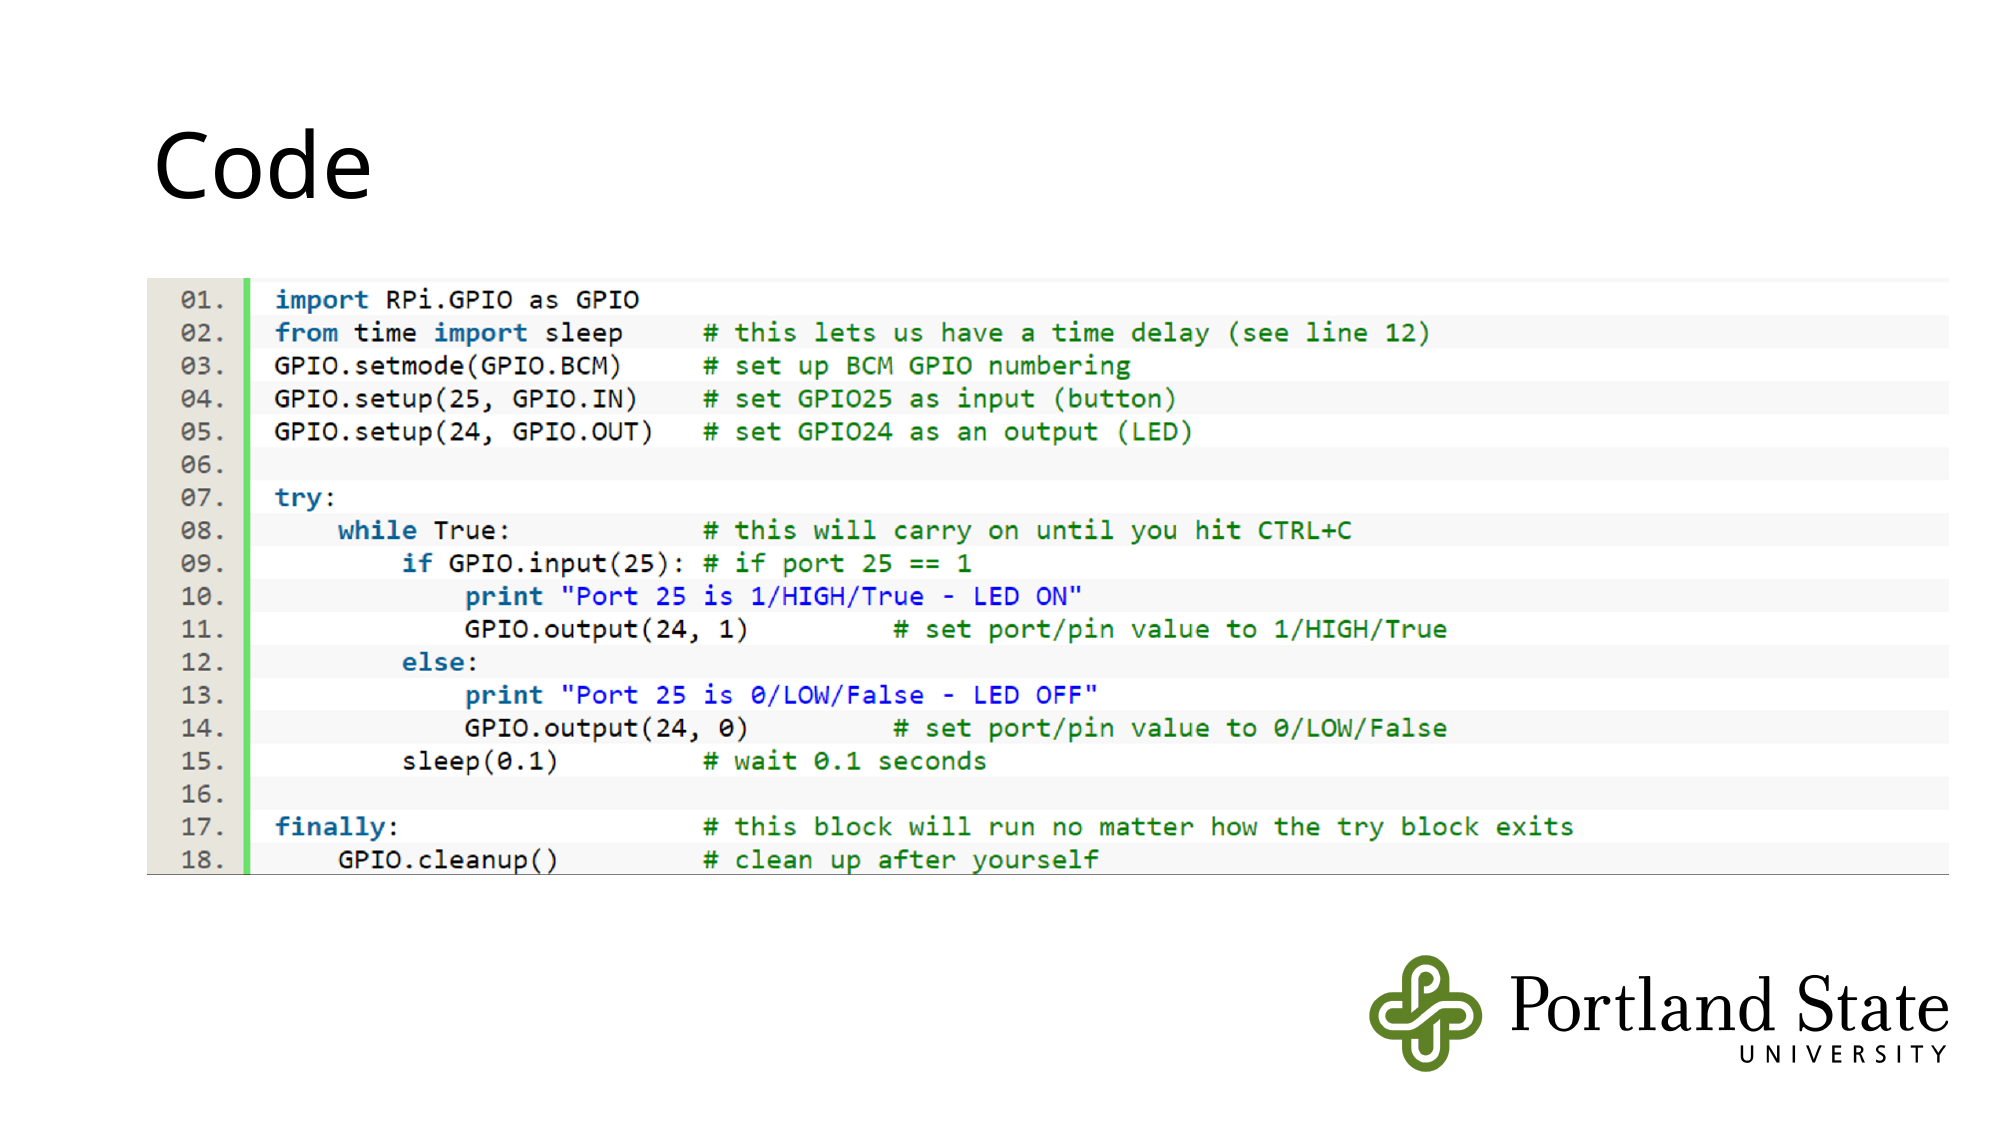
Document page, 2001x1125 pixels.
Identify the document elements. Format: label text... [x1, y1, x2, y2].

title Code [137, 59, 1863, 278]
picture [1347, 929, 1970, 1097]
picture [147, 277, 1949, 875]
